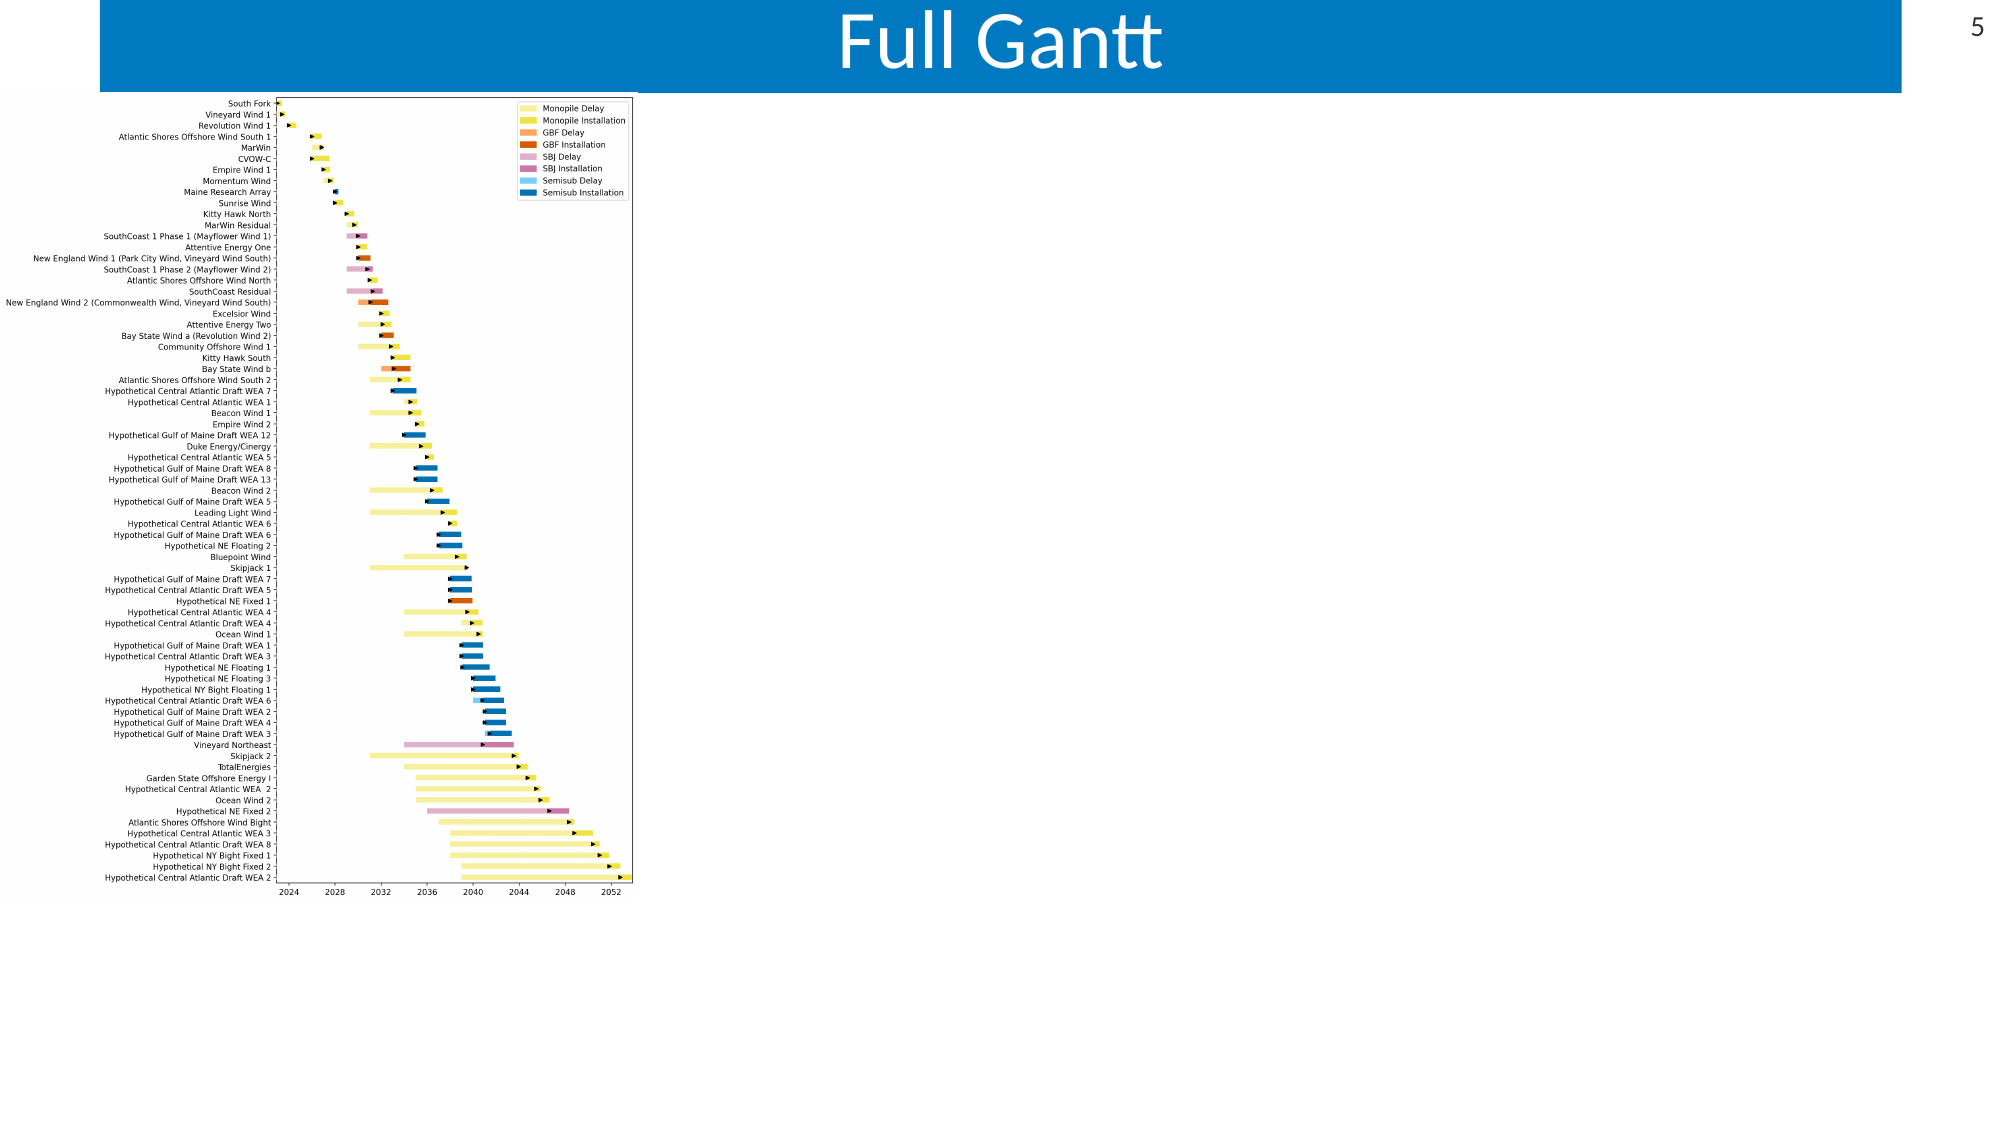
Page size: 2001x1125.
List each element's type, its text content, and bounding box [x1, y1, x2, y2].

picture [0, 92, 638, 903]
title Full Gantt [99, 0, 1902, 94]
